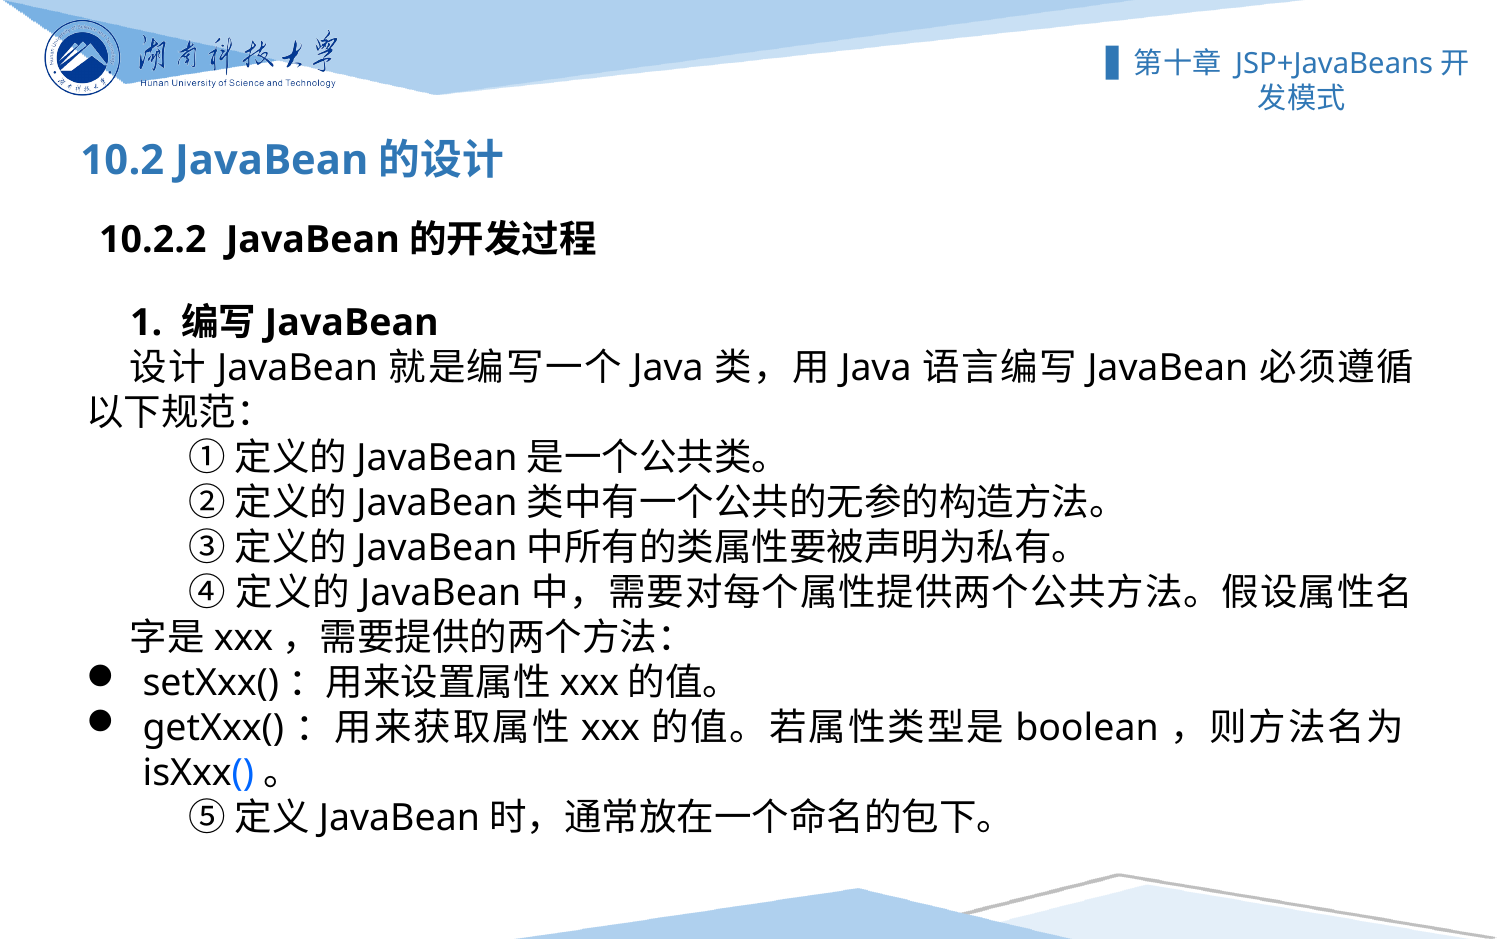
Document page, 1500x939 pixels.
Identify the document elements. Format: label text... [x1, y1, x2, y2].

picture [0, 0, 1330, 99]
text_box 10.2.2 JavaBean的开发过程 [84, 207, 624, 313]
picture [507, 871, 1500, 939]
text_box 10.2 JavaBean的设计 [65, 125, 711, 191]
text_box 1. 编写JavaBean 设计JavaBean就是编写一个Java类，用Java语言编写JavaBean必须遵循以下规范： ①定义的JavaBean是一个公共类。 ②定义的JavaBean类中有一个公共的无参的构造方法。 ③定义的JavaBean中所有的类属性要被声明为私有。 ④定义的JavaBean中，需要对每个属性提供两个公共方法。假设属性名字是xxx，需要提供的两个方法： setXxx()：用来设置属性xxx的值。 getXxx()：用来获取属性xxx的值。若属性类型是boolean，则方法名为isXxx()。 ⑤定义JavaBean时，通常放在一个命名的包下。 [71, 290, 1429, 846]
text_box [1105, 37, 1486, 124]
